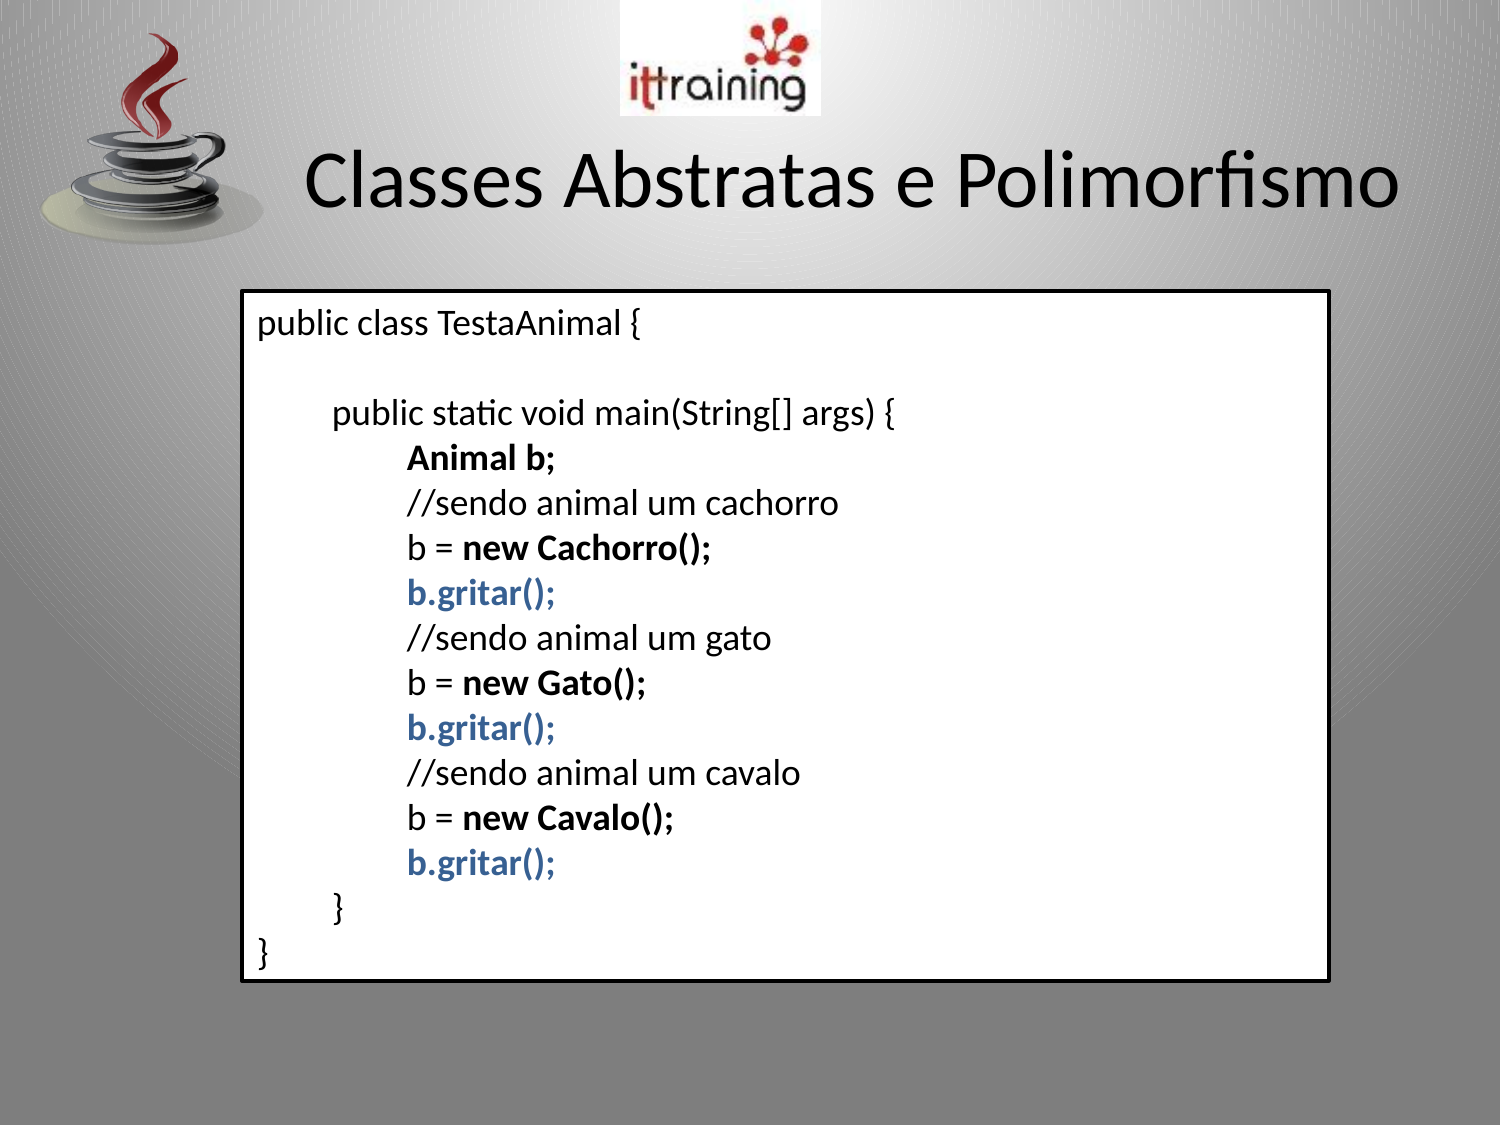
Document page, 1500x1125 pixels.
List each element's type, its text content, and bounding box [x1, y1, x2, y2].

text_box public class TestaAnimal { public static void main(String[] args) { Animal b; //sendo animal um cachorro b = new Cachorro(); b.gritar(); //sendo animal um gato b = new Gato(); b.gritar(); //sendo animal um cavalo b = new Cavalo(); b.gritar(); } } [240, 289, 1331, 983]
title Classes Abstratas e Polimorfismo [276, 94, 1453, 232]
picture [619, 0, 822, 117]
picture [29, 7, 272, 251]
